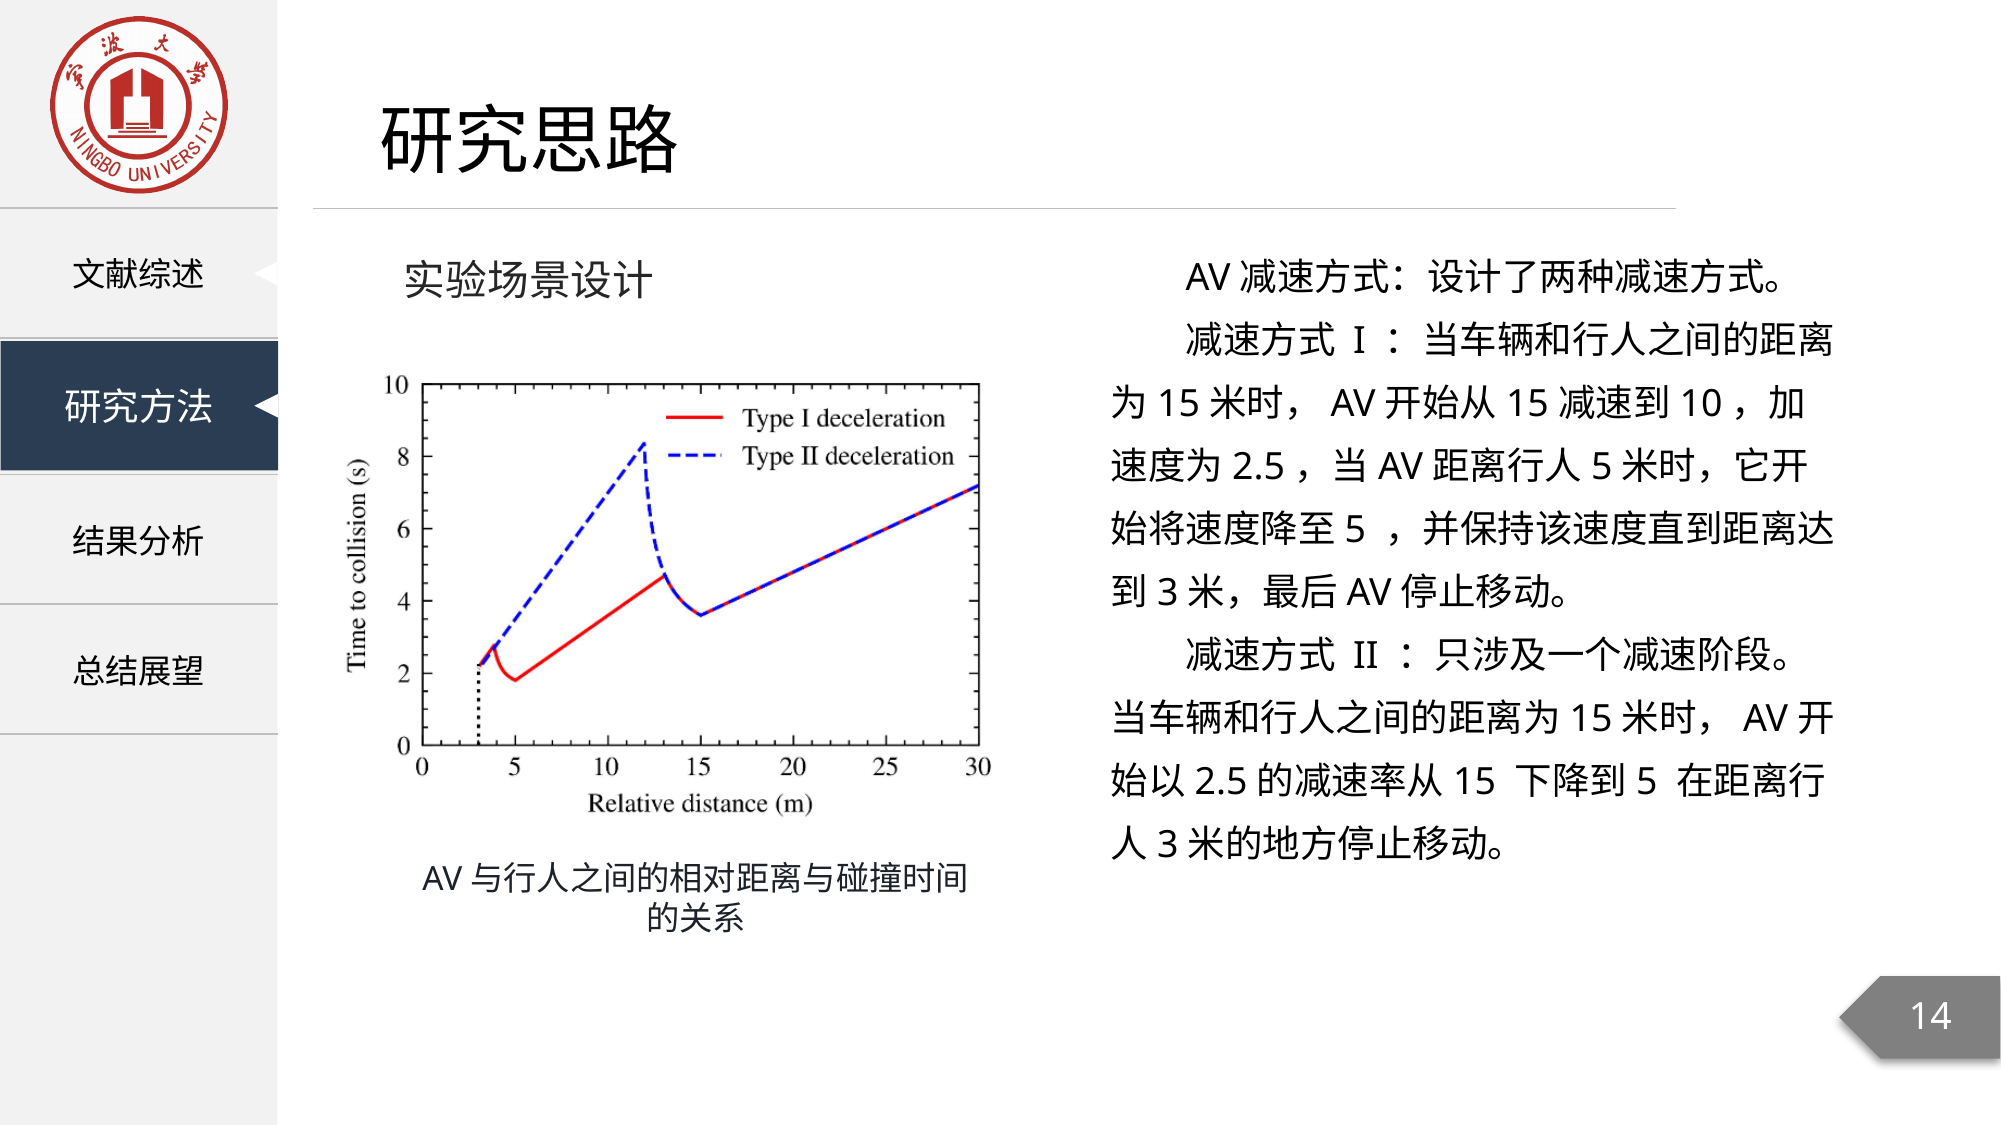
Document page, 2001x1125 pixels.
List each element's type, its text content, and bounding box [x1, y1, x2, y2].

picture [50, 16, 228, 194]
picture [339, 370, 1003, 822]
text_box 研究思路 [364, 85, 695, 190]
text_box AV与行人之间的相对距离与碰撞时间的关系 [399, 850, 993, 945]
text_box 实验场景设计 [389, 221, 670, 312]
